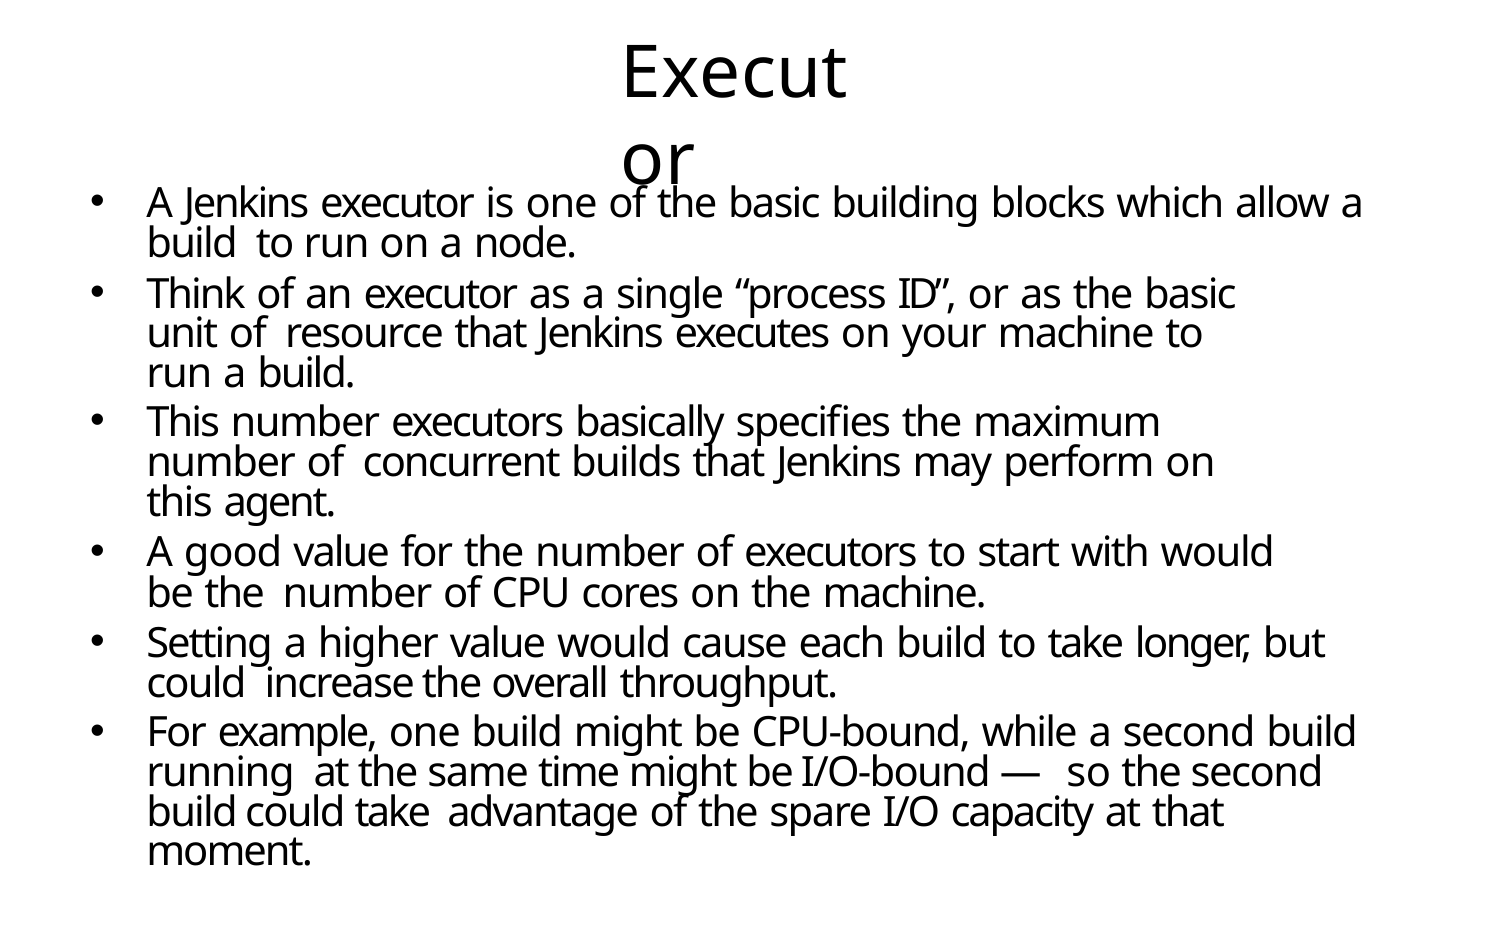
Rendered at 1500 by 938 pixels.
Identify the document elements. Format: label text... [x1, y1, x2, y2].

text_box A Jenkins executor is one of the basic building blocks which allow a build to run on a node. Think of an executor as a single “process ID”, or as the basic unit of resource that Jenkins executes on your machine to run a build. This number executors basically specifies the maximum number of concurrent builds that Jenkins may perform on this agent. A good value for the number of executors to start with would be the number of CPU cores on the machine. Setting a higher value would cause each build to take longer, but could increase the overall throughput. For example, one build might be CPU-bound, while a second build running at the same time might be I/O-bound — so the second build could take advantage of the spare I/O capacity at that moment. [87, 173, 1402, 874]
title Executor [618, 22, 882, 173]
